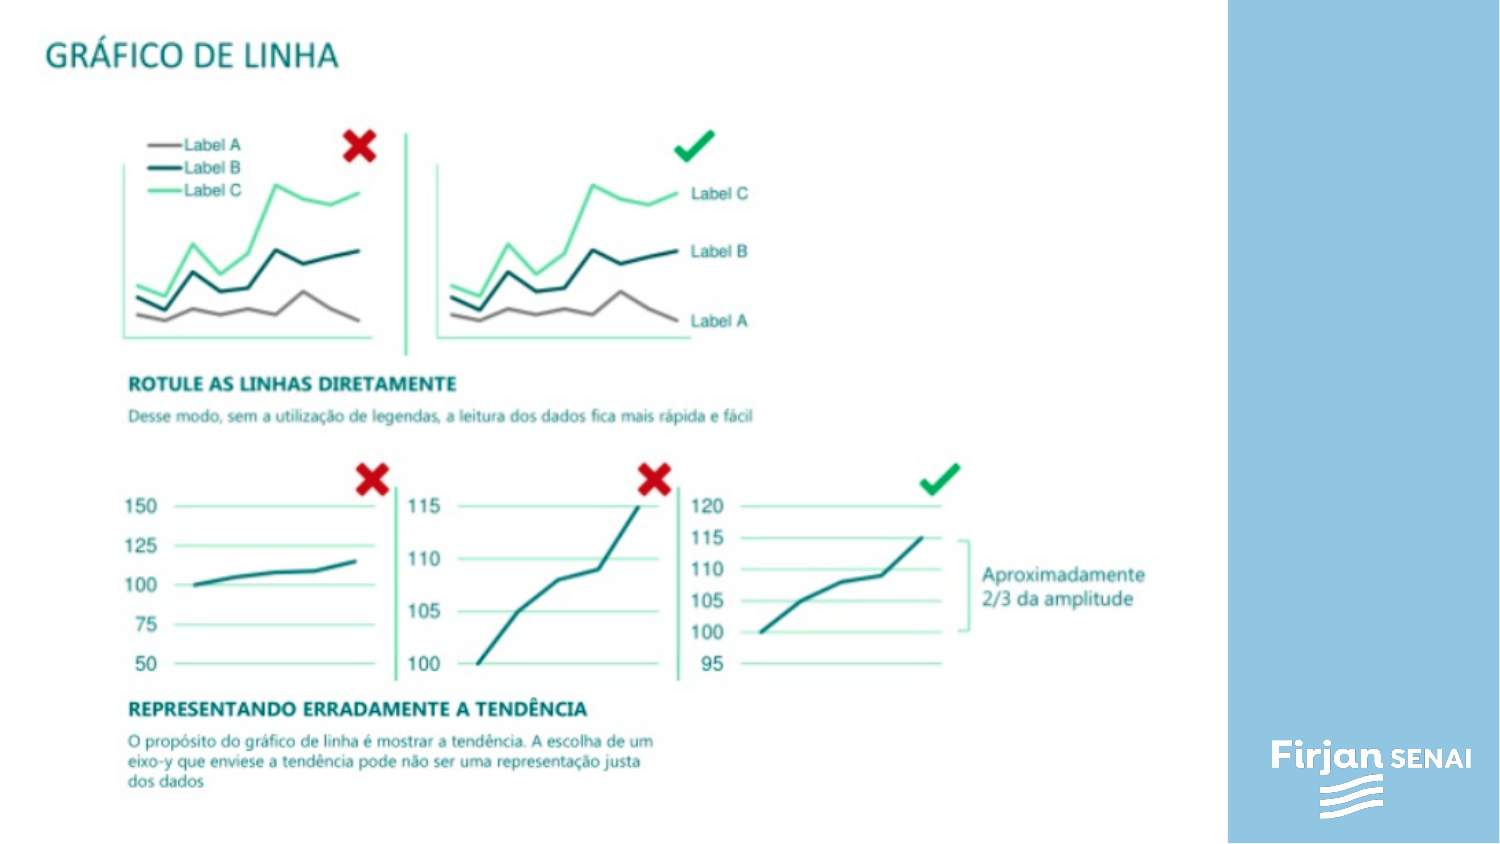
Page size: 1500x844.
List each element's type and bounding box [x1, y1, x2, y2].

text_box [1226, 0, 1500, 844]
picture [89, 113, 1172, 803]
picture [1265, 736, 1474, 820]
picture [37, 28, 348, 83]
